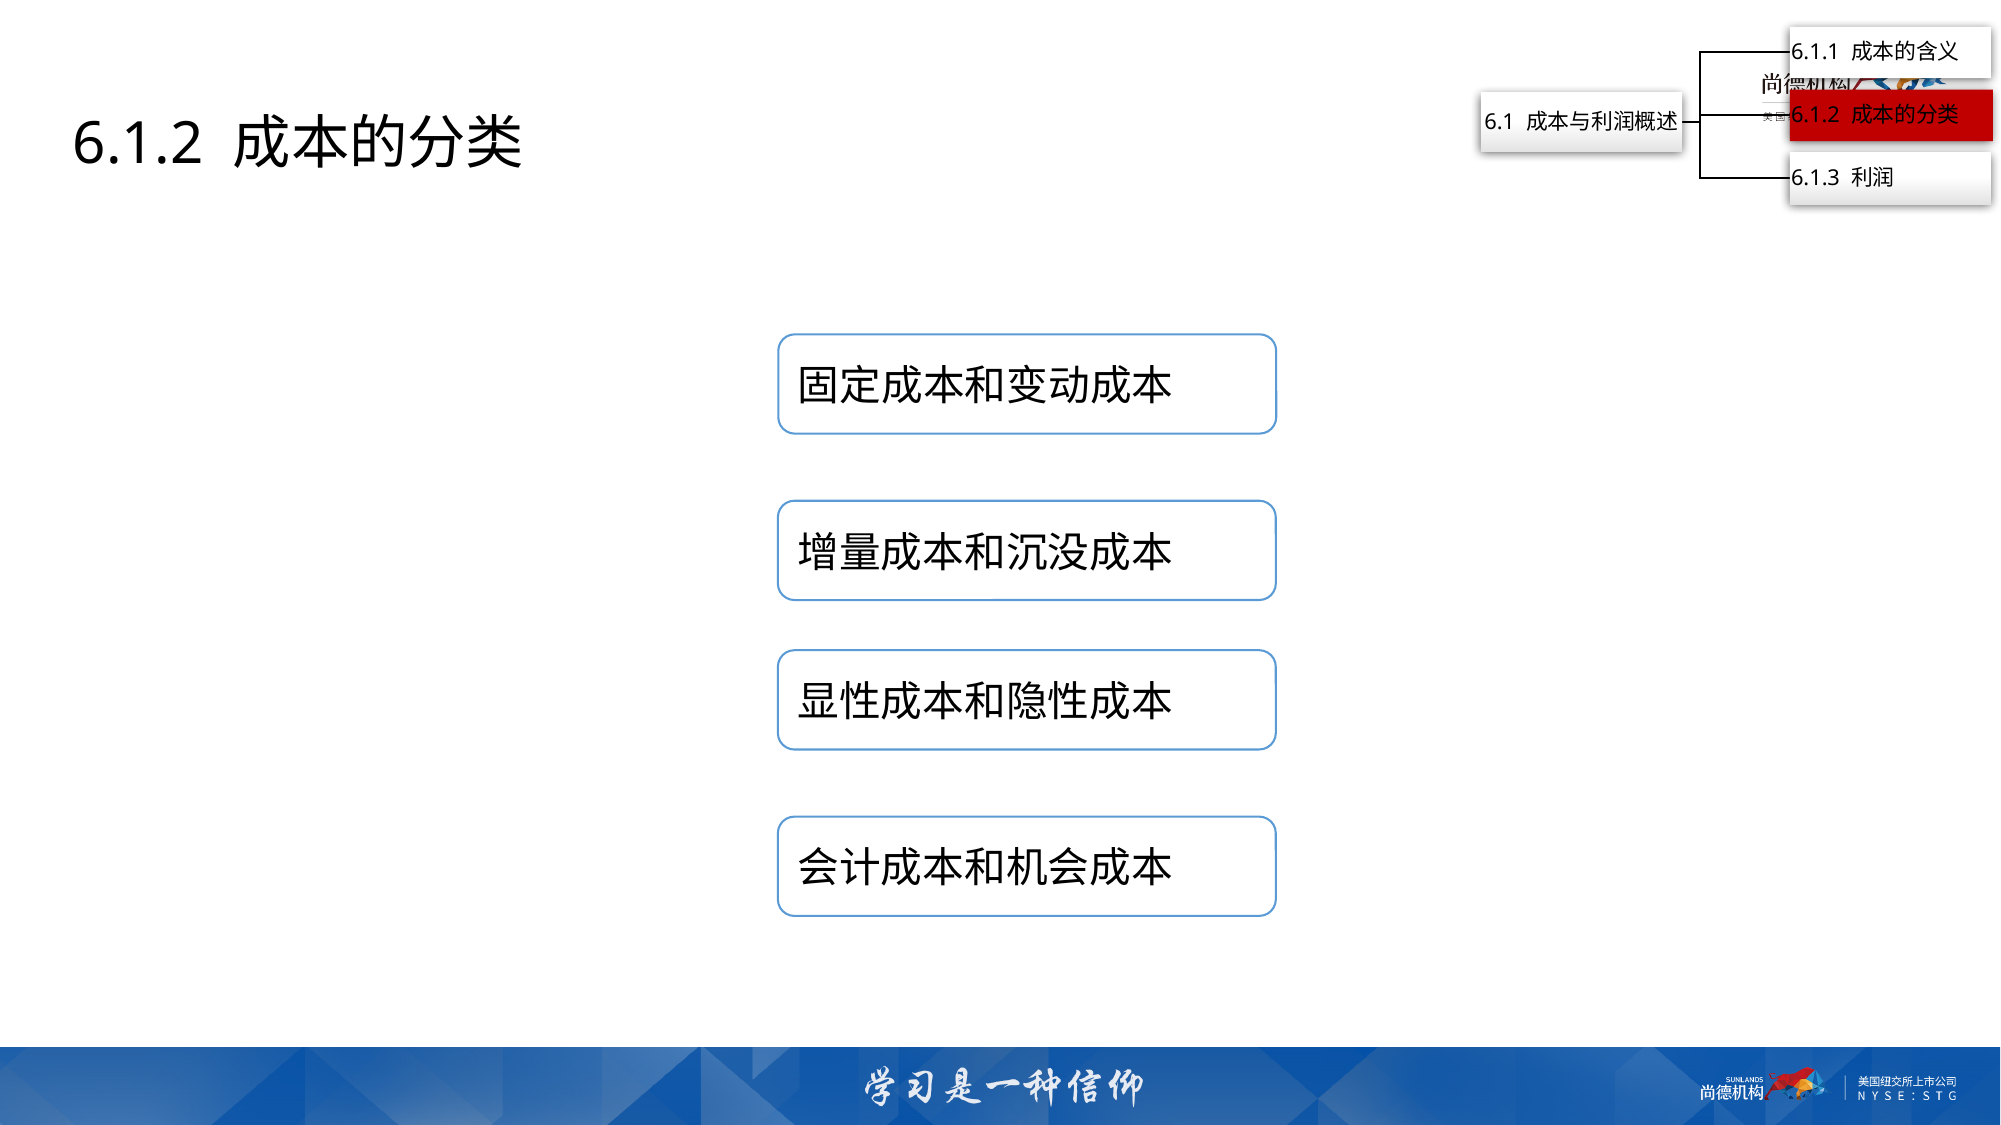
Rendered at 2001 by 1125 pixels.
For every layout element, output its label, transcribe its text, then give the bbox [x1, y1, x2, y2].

text_box 会计成本和机会成本 [776, 815, 1277, 917]
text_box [1426, 0, 2000, 231]
text_box 增量成本和沉没成本 [776, 499, 1277, 602]
text_box 固定成本和变动成本 [777, 333, 1278, 435]
text_box 6.1.2 成本的分类 [54, 95, 1426, 184]
text_box 显性成本和隐性成本 [776, 649, 1277, 751]
picture [0, 1047, 2001, 1125]
